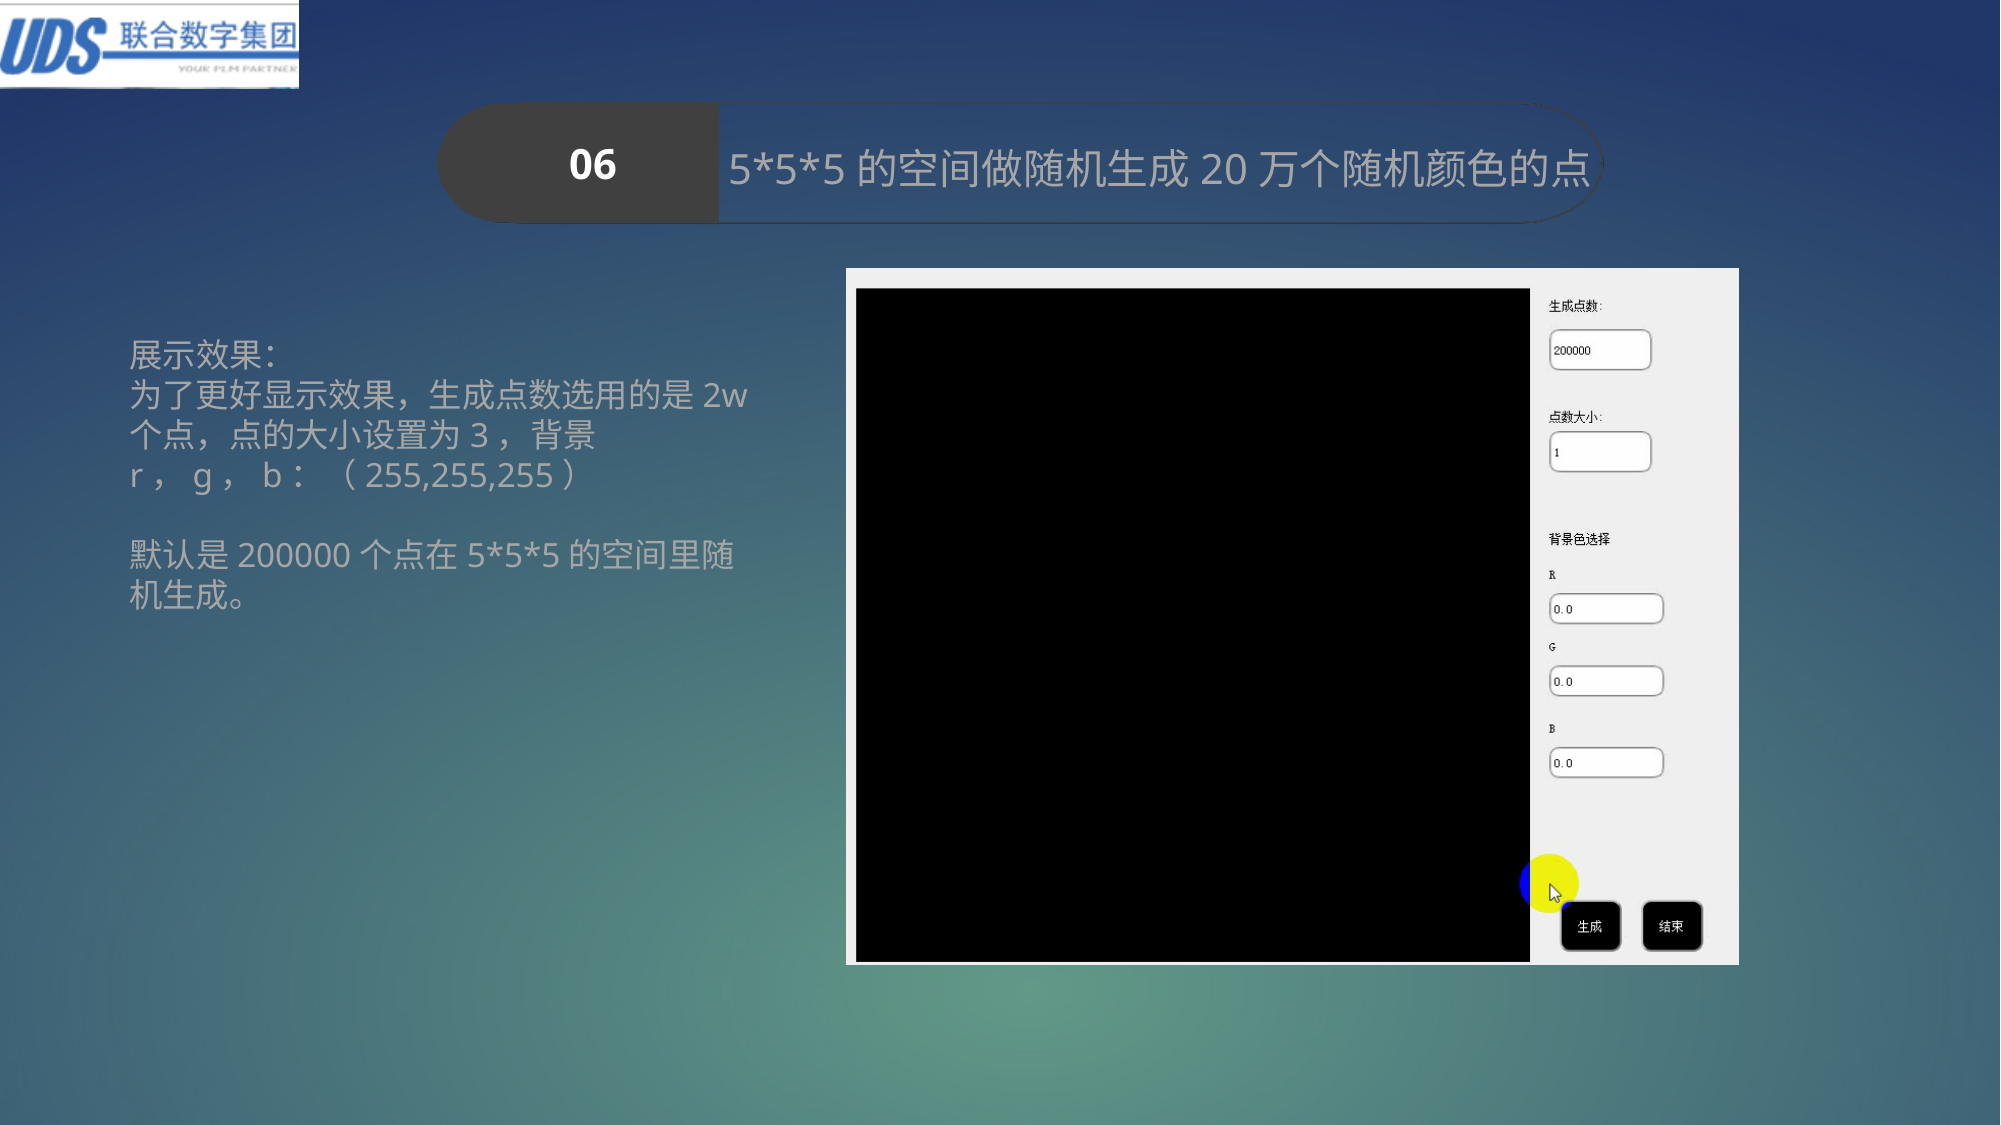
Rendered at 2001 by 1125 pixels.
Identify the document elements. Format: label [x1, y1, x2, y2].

text_box [845, 267, 1740, 966]
picture [0, 0, 2000, 1125]
